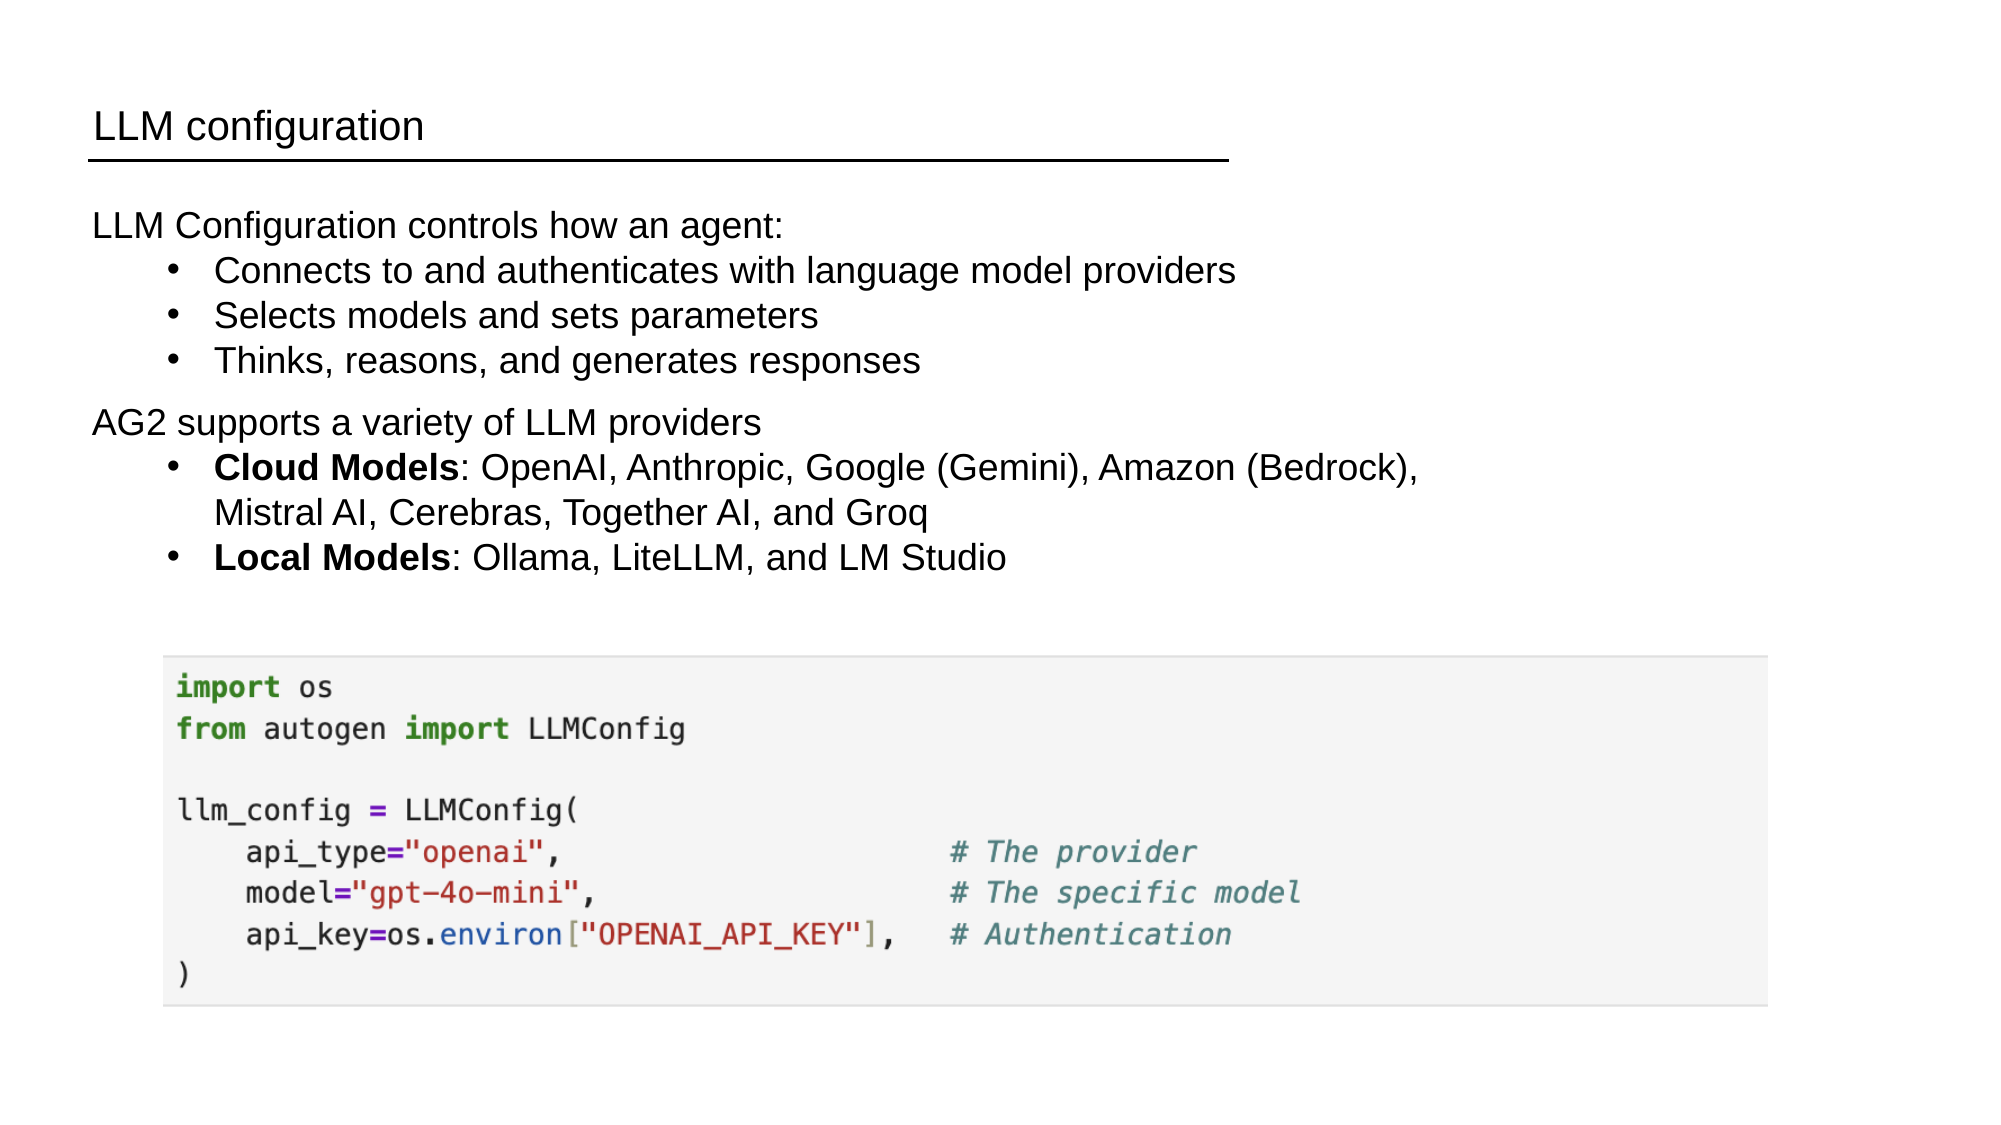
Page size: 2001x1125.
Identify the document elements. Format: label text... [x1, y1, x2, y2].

text_box LLM configuration [78, 90, 441, 156]
text_box AG2 supports a variety of LLM providers Cloud Models: OpenAI, Anthropic, Google (Gemini), Amazon (Bedrock), Mistral AI, Cerebras, Together AI, and Groq Local Models: Ollama, LiteLLM, and LM Studio [77, 390, 1490, 586]
picture [162, 652, 1769, 1009]
text_box LLM Configuration controls how an agent: Connects to and authenticates with language model providers Selects models and sets parameters Thinks, reasons, and generates responses [77, 193, 1372, 389]
